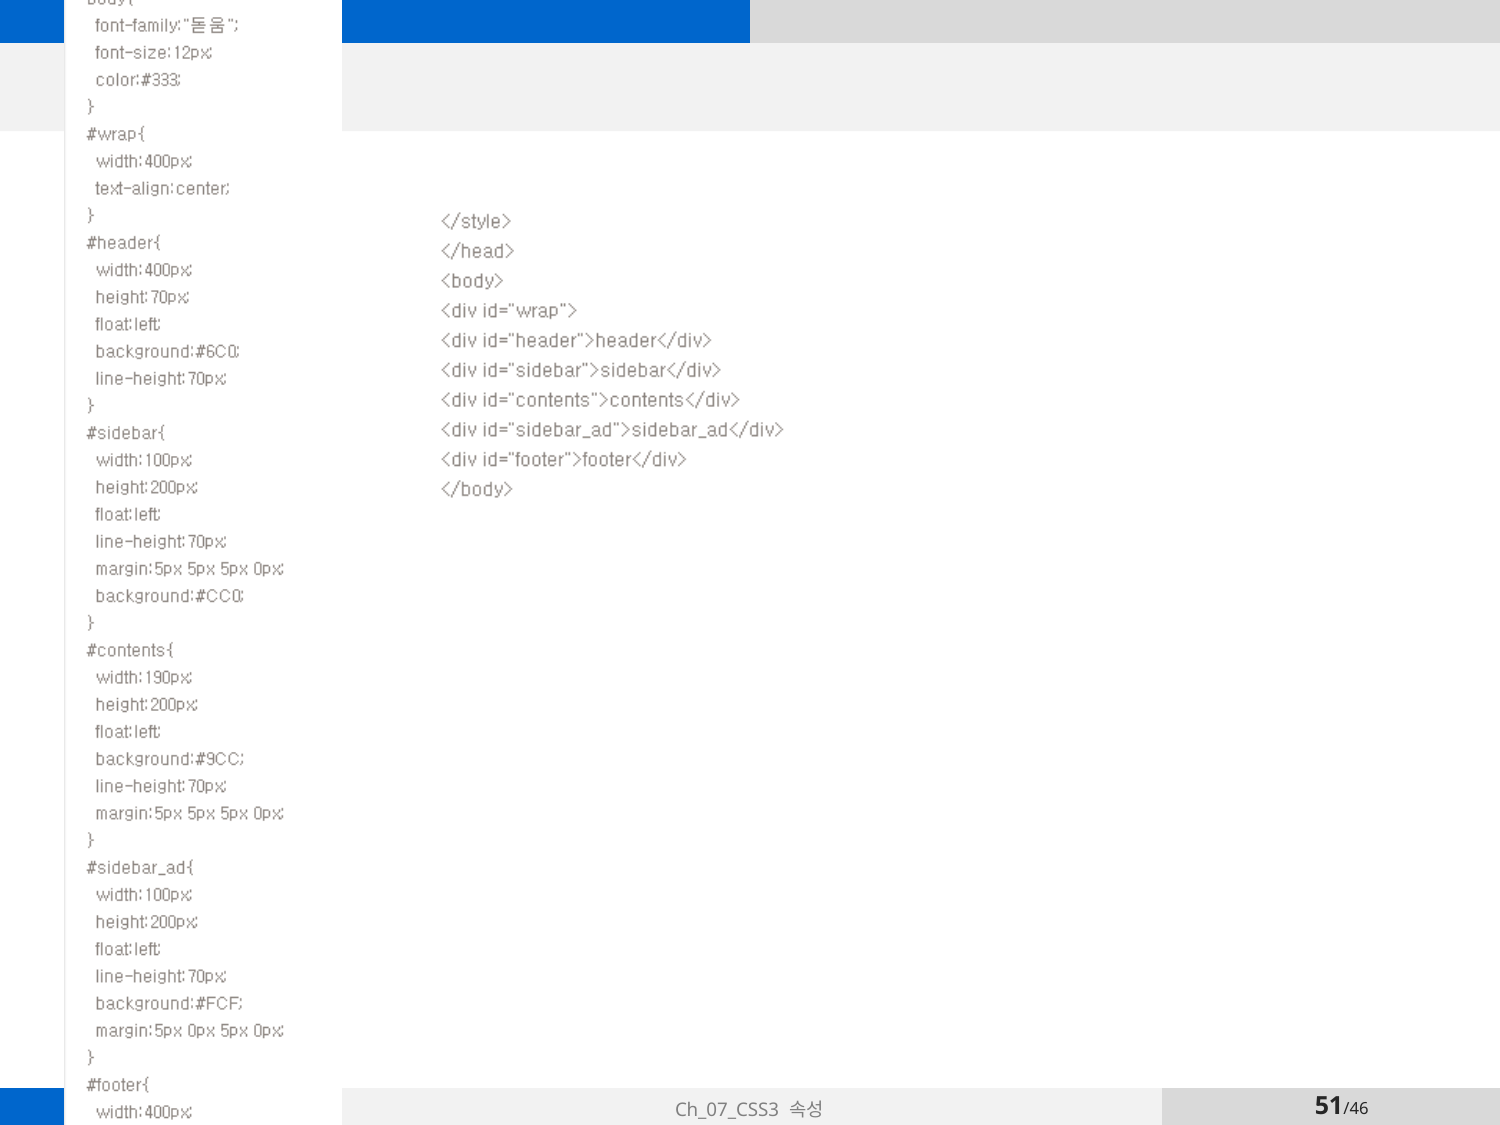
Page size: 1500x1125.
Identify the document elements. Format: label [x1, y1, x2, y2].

picture [430, 207, 799, 526]
picture [64, 0, 343, 1125]
